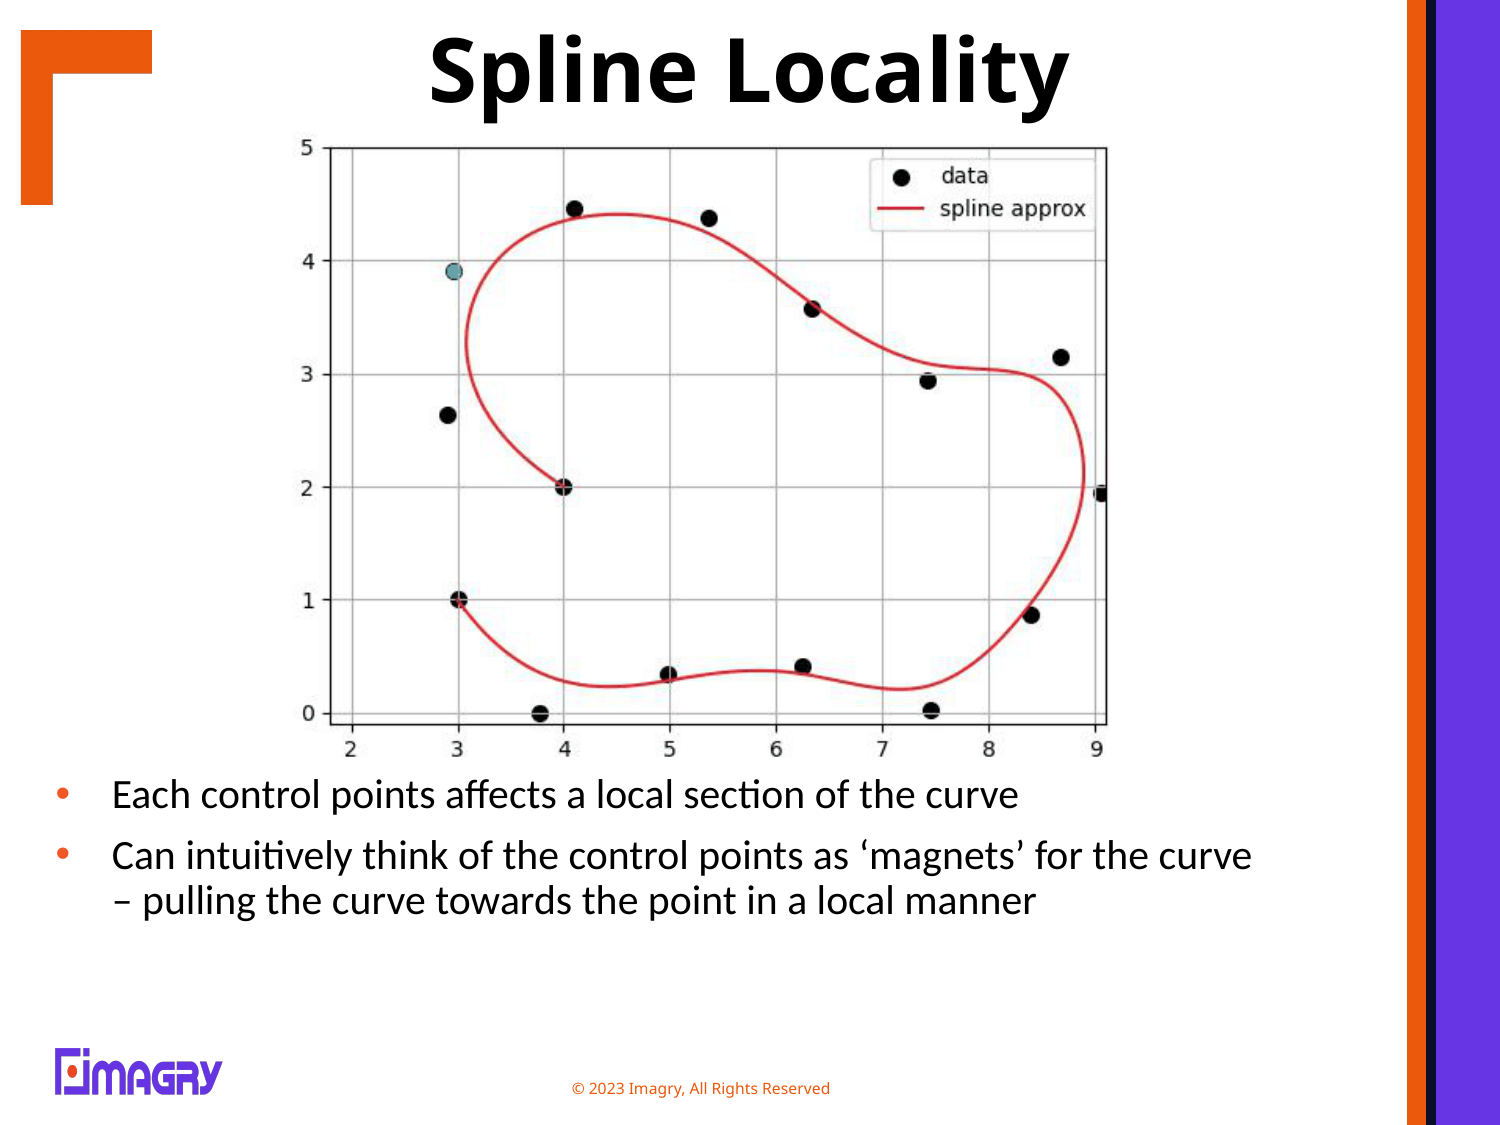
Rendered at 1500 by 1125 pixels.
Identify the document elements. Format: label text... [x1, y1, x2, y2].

title Spline Locality [187, 17, 1313, 129]
text_box Each control points affects a local section of the curve Can intuitively think of the control points as ‘magnets’ for the curve – pulling the curve towards the point in a local manner [40, 765, 1297, 984]
picture [288, 128, 1110, 769]
picture [20, 30, 152, 205]
picture [51, 1042, 228, 1103]
